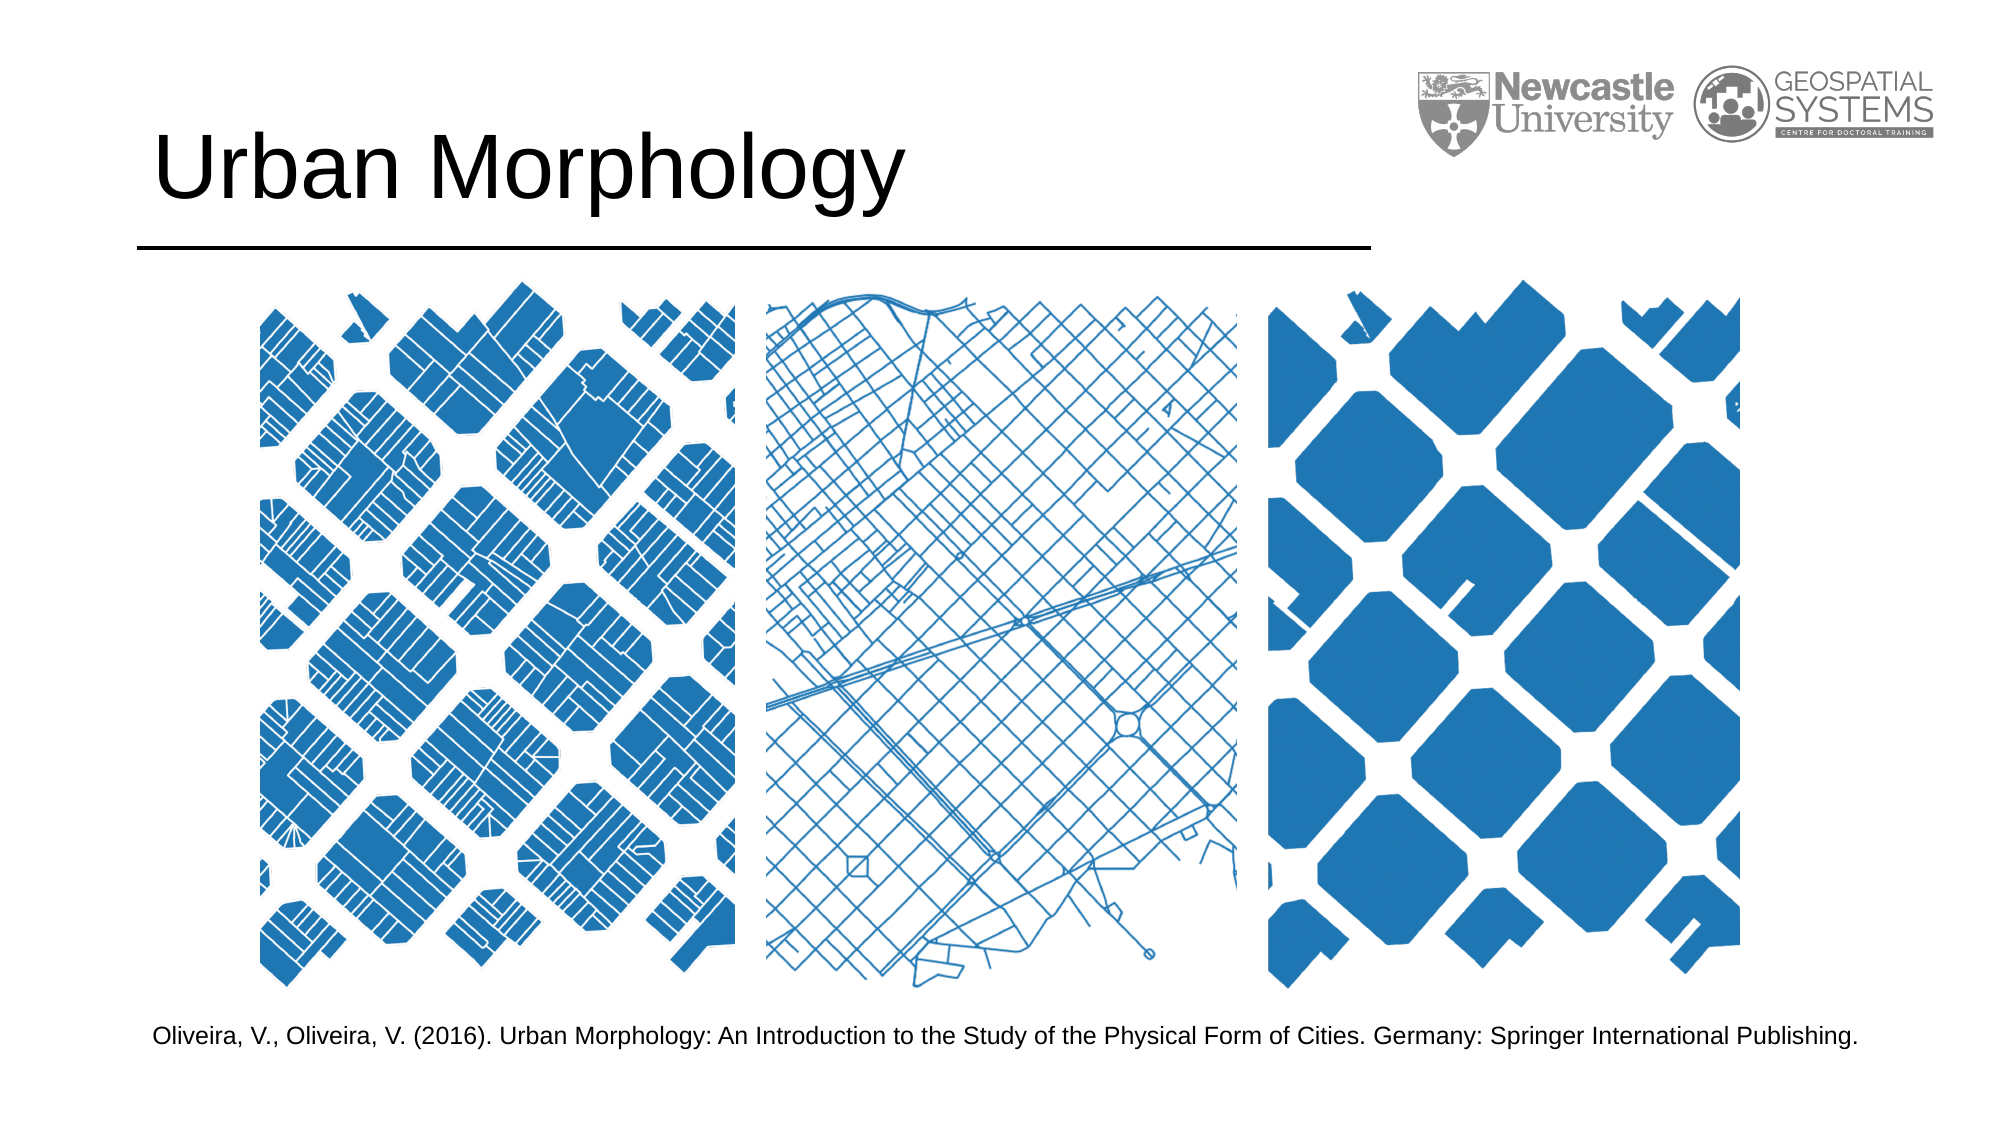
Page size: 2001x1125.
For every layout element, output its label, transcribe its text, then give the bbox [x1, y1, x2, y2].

title Urban Morphology [137, 59, 1863, 278]
picture [260, 271, 1740, 1028]
text_box Oliveira, V., Oliveira, V. (2016). Urban Morphology: An Introduction to the Study of the Physical Form of Cities. Germany: Springer International Publishing. [137, 1012, 1912, 1057]
picture [1418, 58, 1944, 157]
